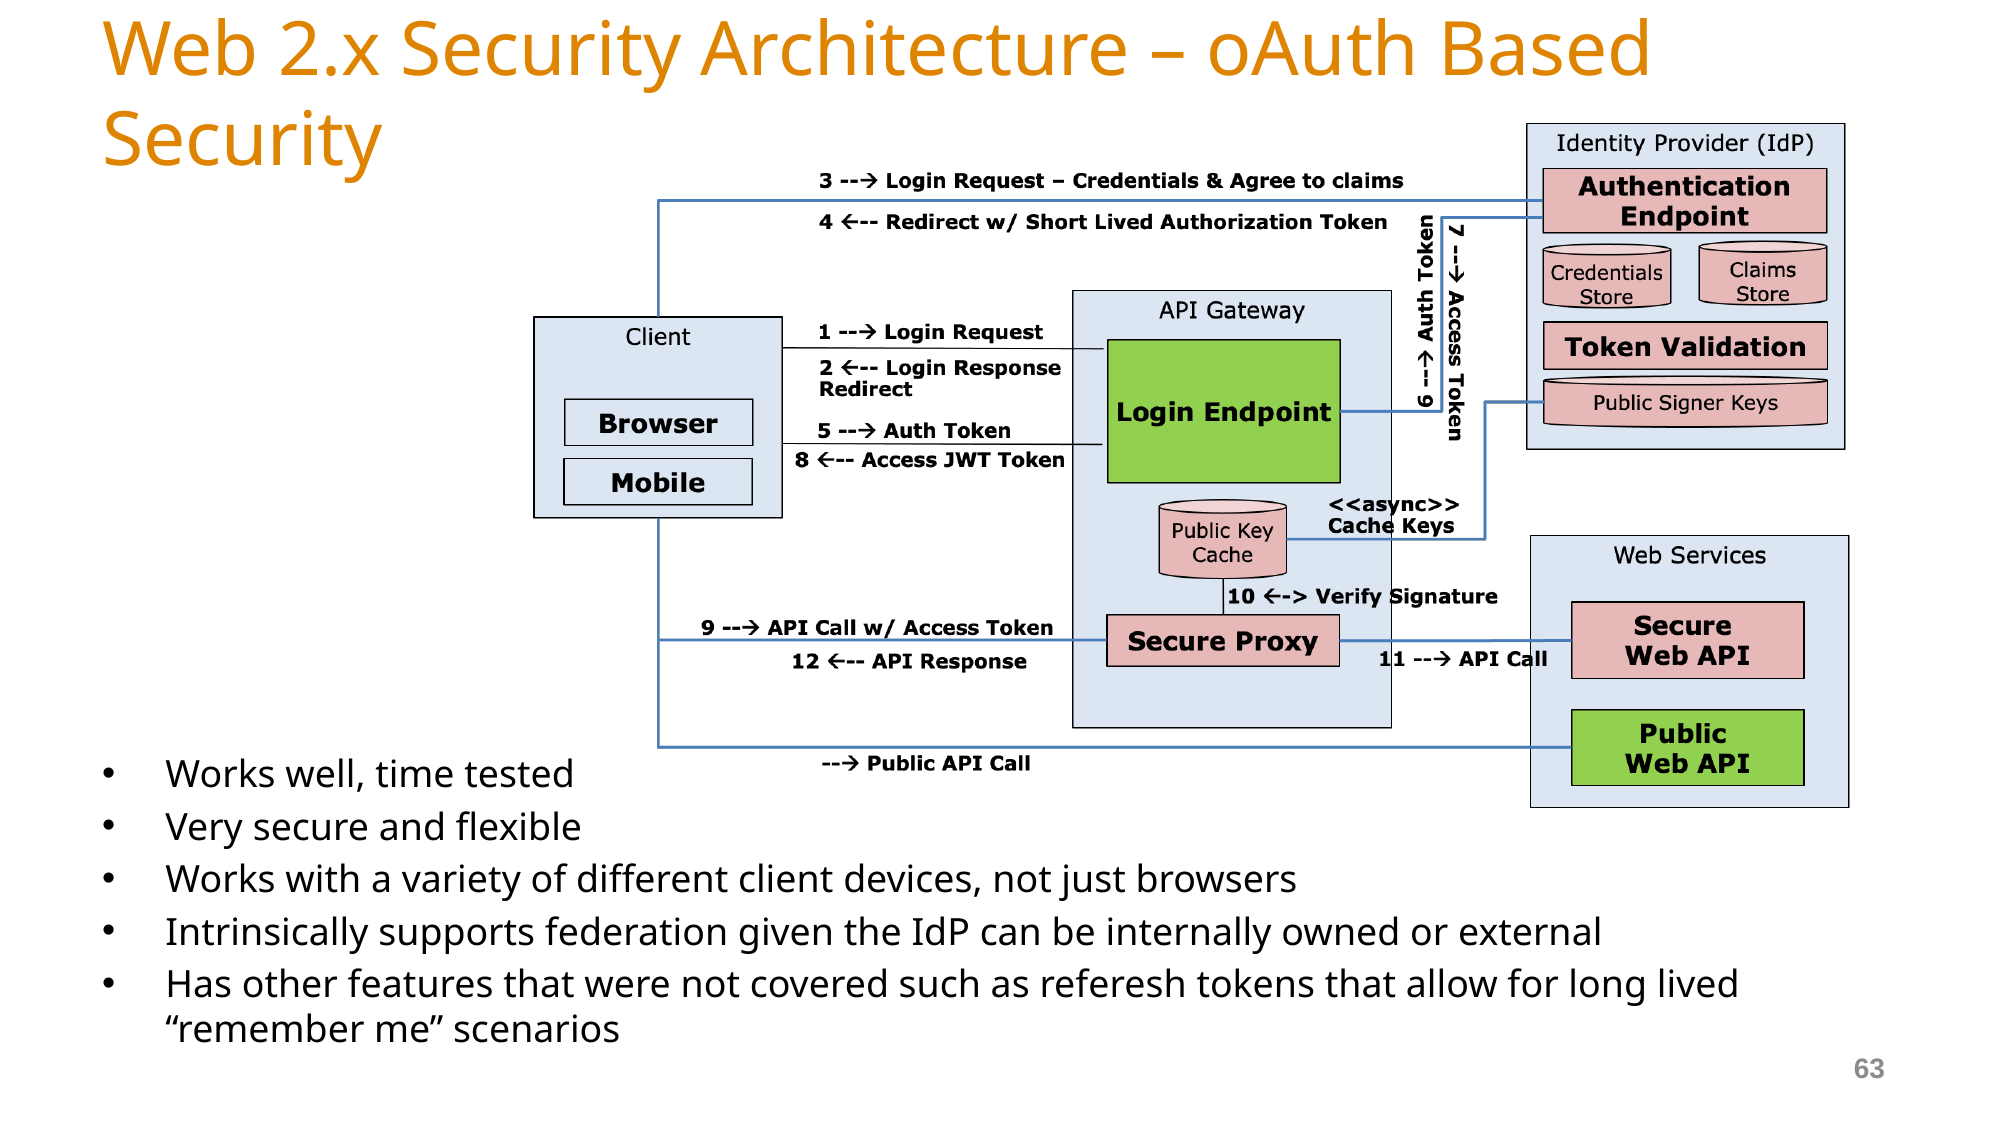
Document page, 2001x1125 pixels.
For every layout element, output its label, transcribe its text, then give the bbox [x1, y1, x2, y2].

picture [533, 121, 1851, 808]
title Web 2.x Security Architecture – oAuth Based Security [87, 33, 1913, 148]
text_box Works well, time tested Very secure and flexible Works with a variety of different client devices, not just browsers Intrinsically supports federation given the IdP can be internally owned or external Has other features that were not covered such as referesh tokens that allow for long lived “remember me” scenarios [87, 742, 1965, 1073]
slide_number 63 [1433, 1073, 1900, 1100]
